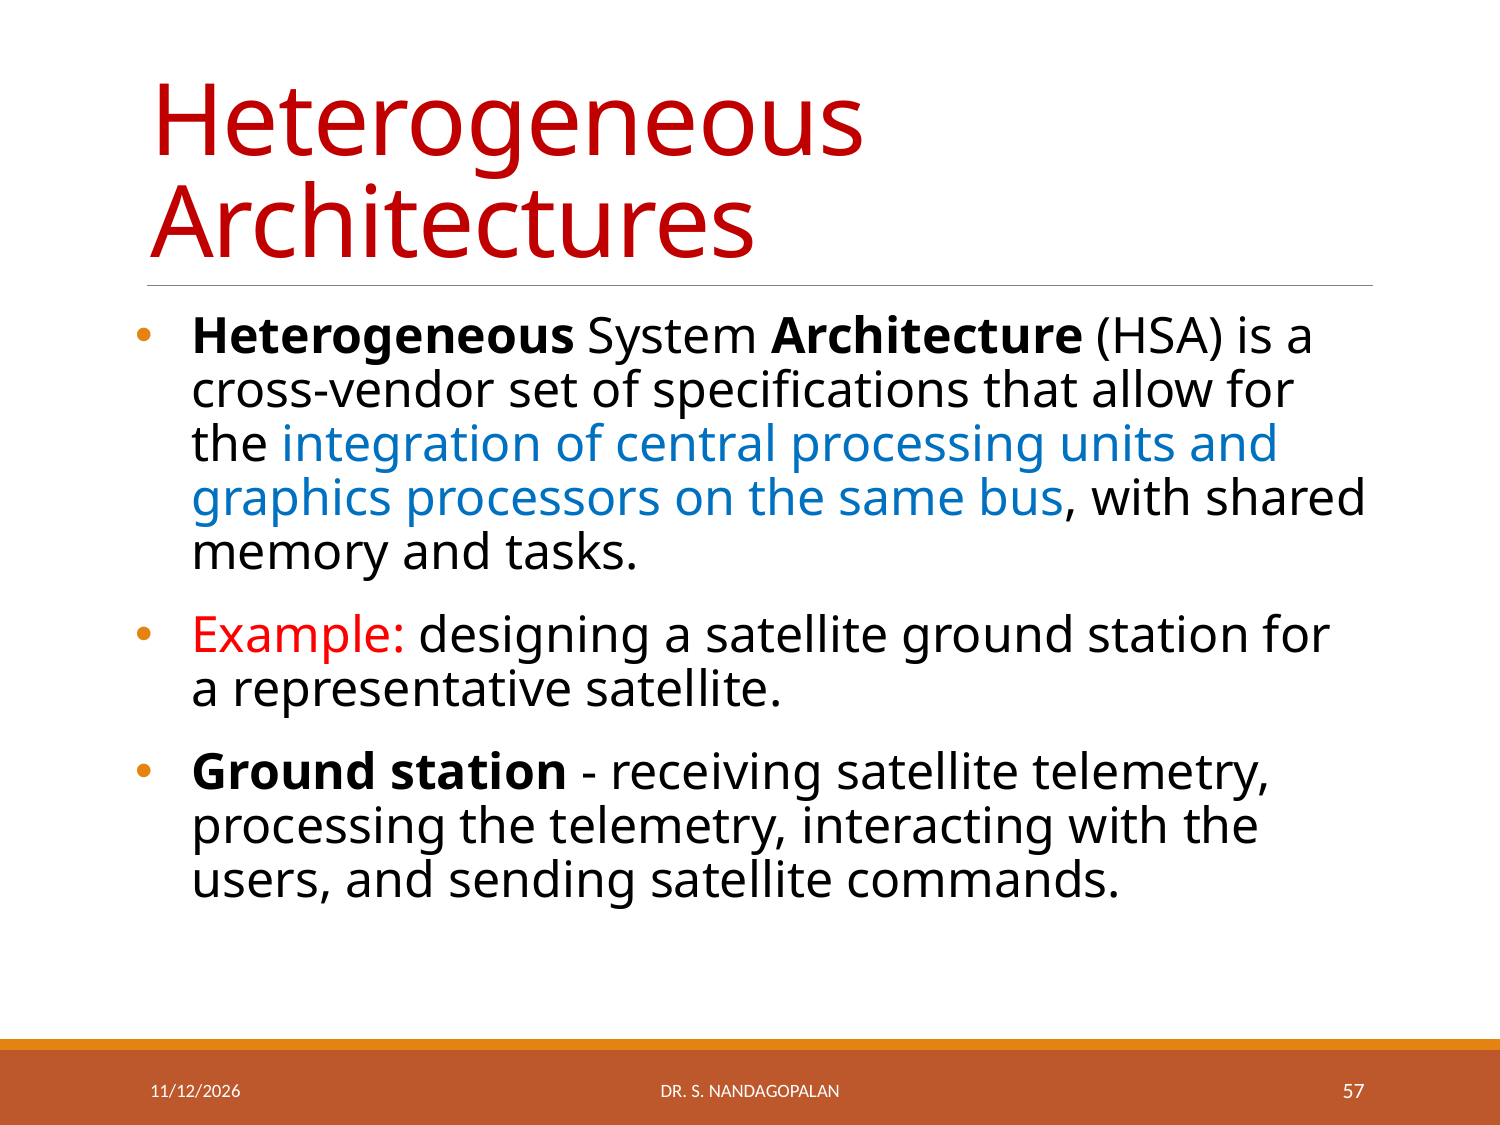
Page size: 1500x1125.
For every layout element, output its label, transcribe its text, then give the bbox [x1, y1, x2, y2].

list Heterogeneous System Architecture (HSA) is a cross-vendor set of specifications that allow for the integration of central processing units and graphics processors on the same bus, with shared memory and tasks. Example: designing a satellite ground station for a representative satellite. Ground station - receiving satellite telemetry, processing the telemetry, interacting with the users, and sending satellite commands. [135, 302, 1373, 963]
footer Dr. S. Nandagopalan [453, 1059, 1047, 1120]
title Heterogeneous Architectures [135, 47, 1373, 285]
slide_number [135, 1059, 440, 1120]
slide_number 57 [1218, 1059, 1380, 1120]
